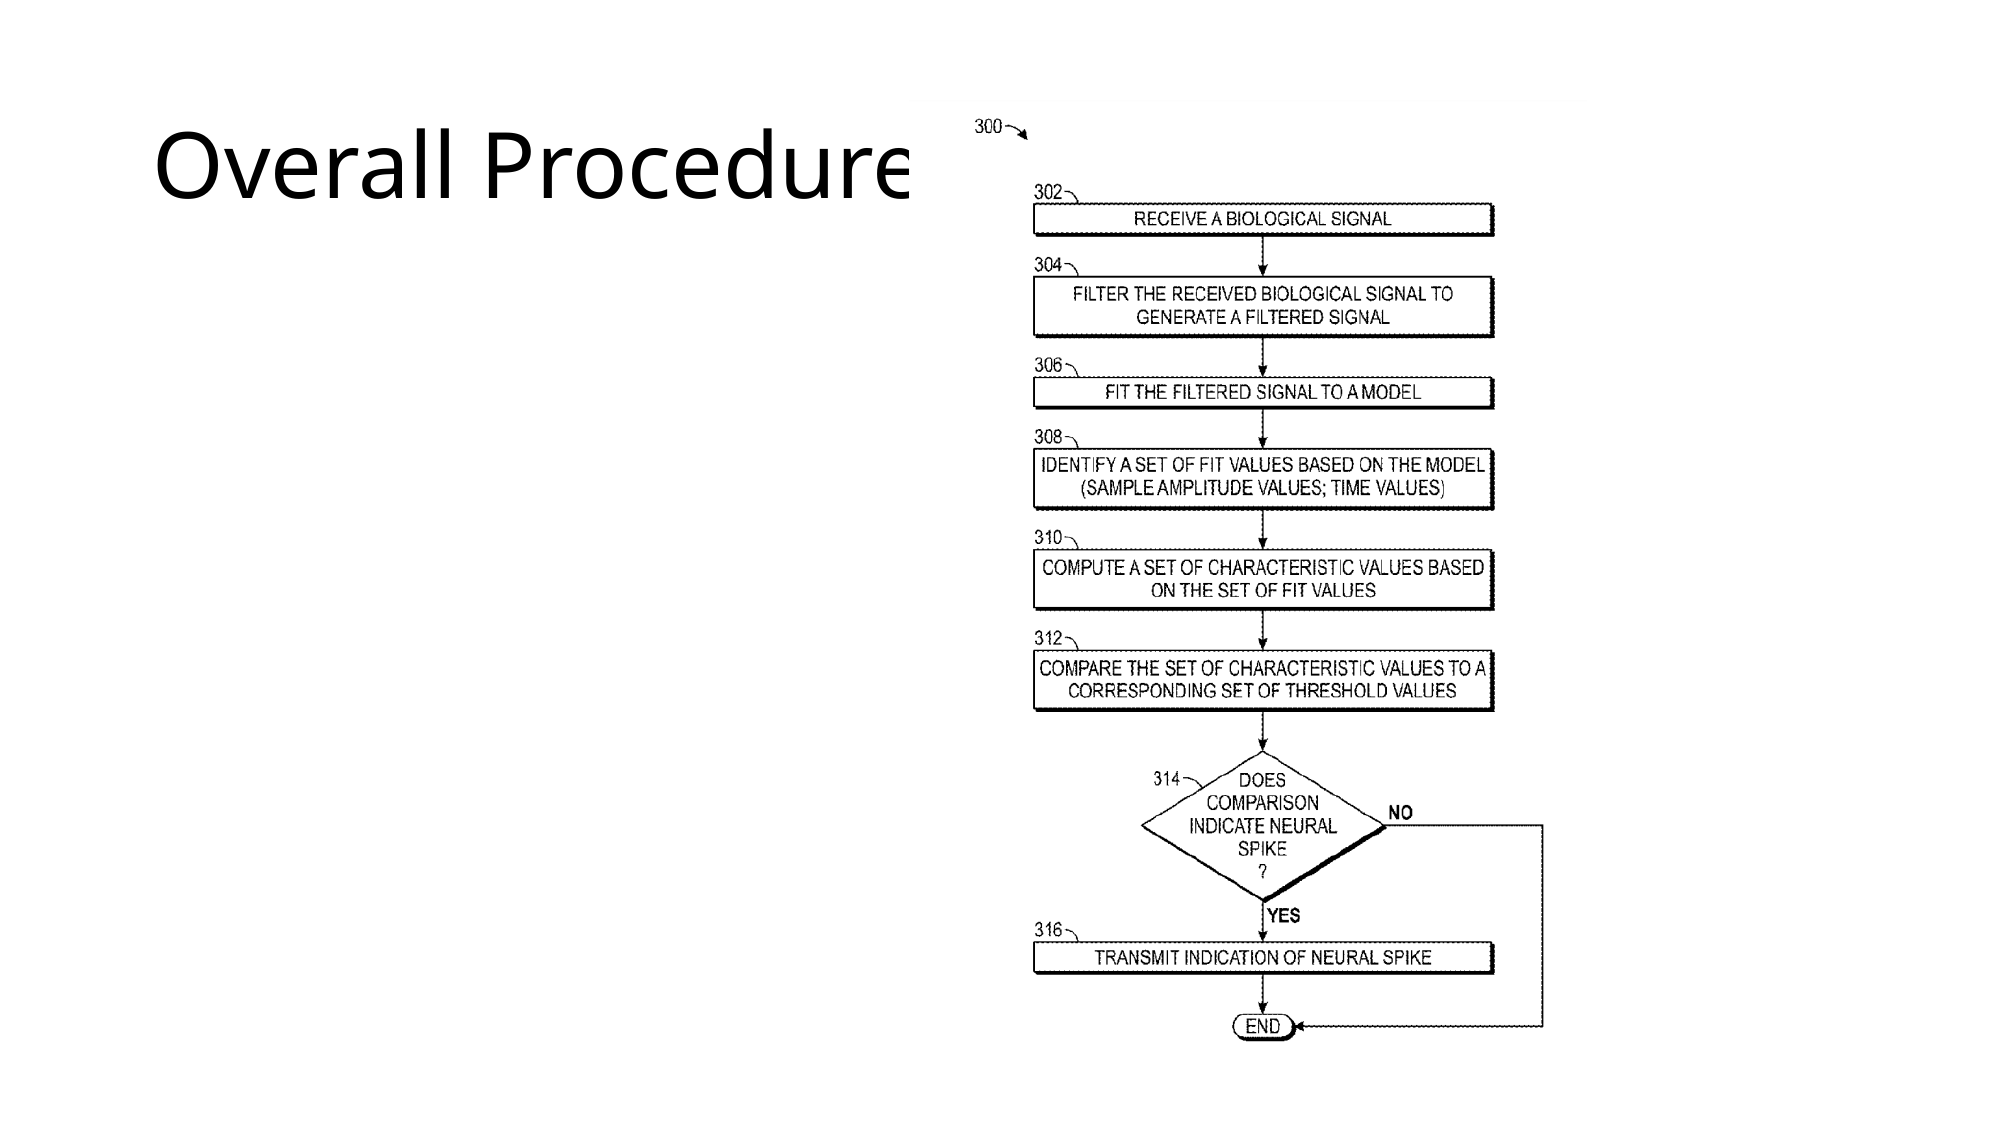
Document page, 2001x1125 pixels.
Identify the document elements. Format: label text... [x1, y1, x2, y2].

title Overall Procedure [137, 59, 1863, 278]
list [909, 100, 1587, 1074]
